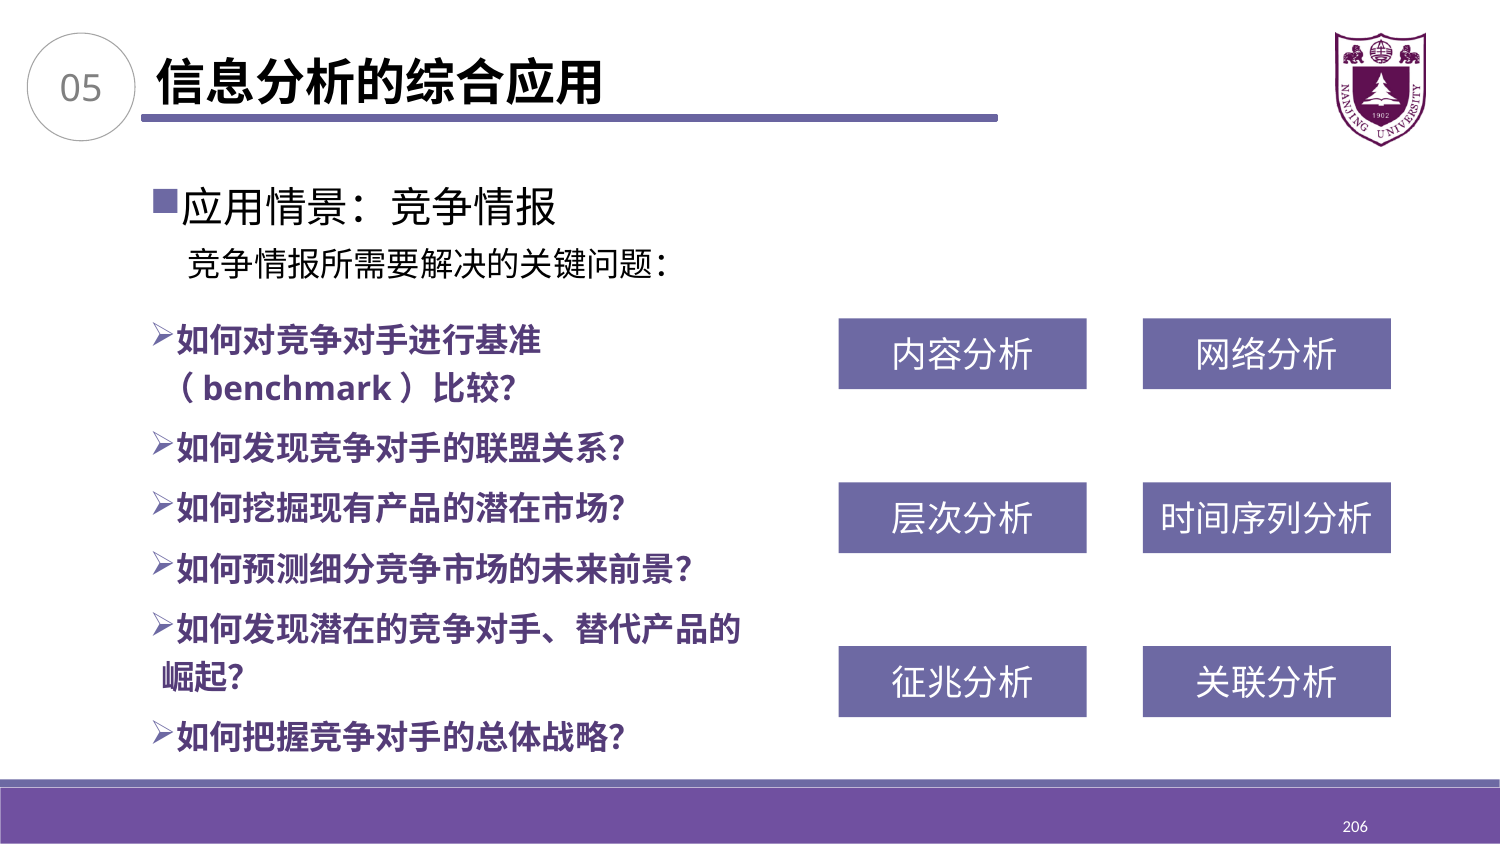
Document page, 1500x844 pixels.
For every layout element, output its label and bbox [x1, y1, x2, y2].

text_box [1142, 645, 1392, 718]
text_box [837, 317, 1088, 390]
text_box [837, 481, 1088, 554]
text_box [25, 31, 137, 143]
text_box [837, 645, 1088, 718]
picture [1334, 31, 1427, 147]
slide_number [1218, 803, 1380, 844]
text_box [1142, 317, 1392, 390]
text_box [135, 173, 834, 777]
text_box [141, 45, 998, 122]
text_box [1142, 481, 1392, 554]
